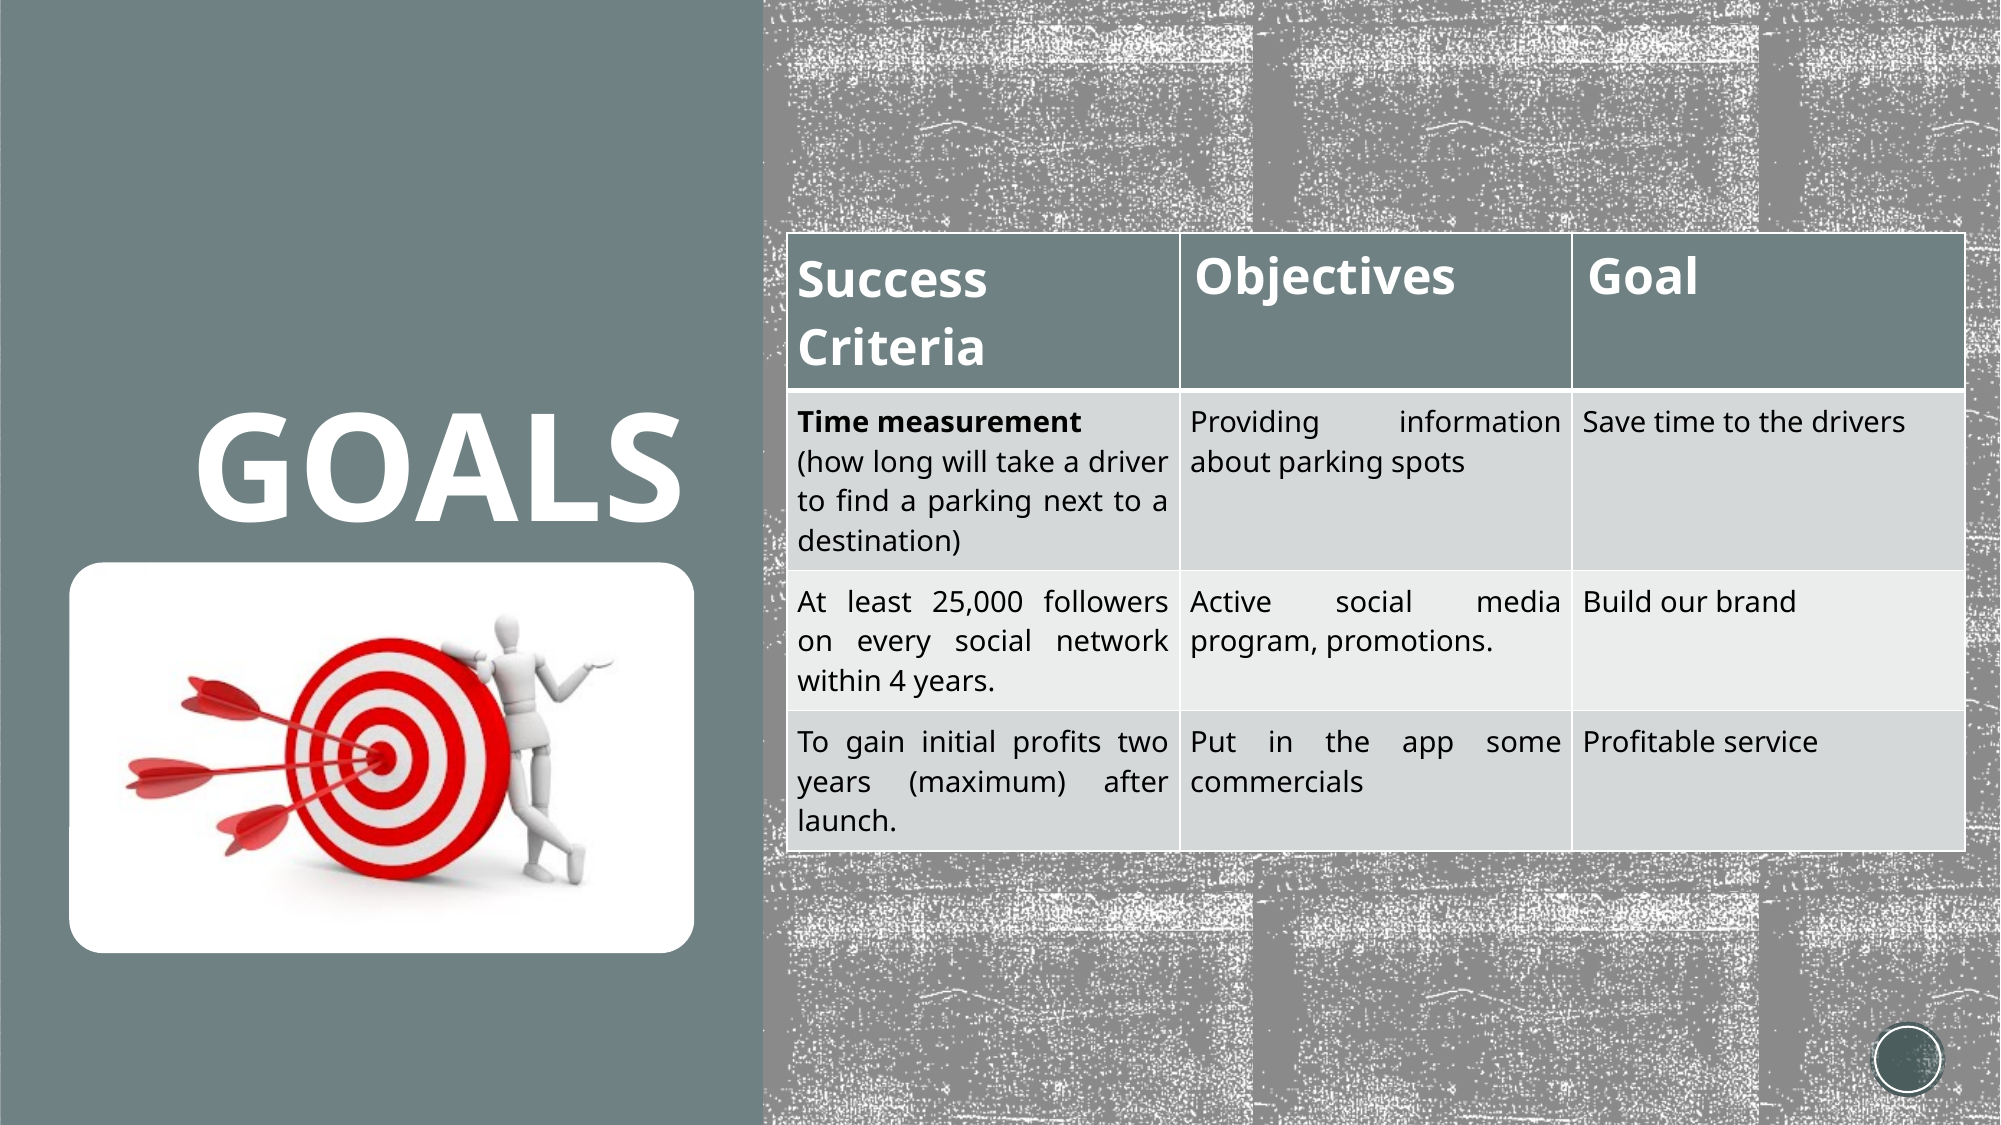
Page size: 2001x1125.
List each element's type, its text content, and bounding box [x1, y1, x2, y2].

table_cell To gain initial profits two years (maximum) after launch. [788, 711, 1179, 850]
table_cell Profitable service [1573, 711, 1964, 850]
table_cell Build our brand [1573, 571, 1964, 710]
table_cell Providing information about parking spots [1181, 393, 1571, 570]
table_cell Put in the app some commercials [1181, 711, 1571, 850]
text_box [1870, 1021, 1946, 1097]
title GOALS [18, 15, 702, 930]
picture [69, 562, 695, 954]
table_cell Time measurement (how long will take a driver to find a parking next to a destination) [788, 393, 1179, 570]
table_cell Active social media program, promotions. [1181, 571, 1571, 710]
table_header Objectives [1181, 234, 1571, 388]
table_header Success Criteria [788, 234, 1179, 388]
text_box [1875, 1026, 1941, 1093]
text_box [0, 0, 764, 1125]
table_header Goal [1573, 234, 1964, 388]
table_cell Save time to the drivers [1573, 393, 1964, 570]
table_cell At least 25,000 followers on every social network within 4 years. [788, 571, 1179, 710]
text_box [764, 0, 2000, 1125]
